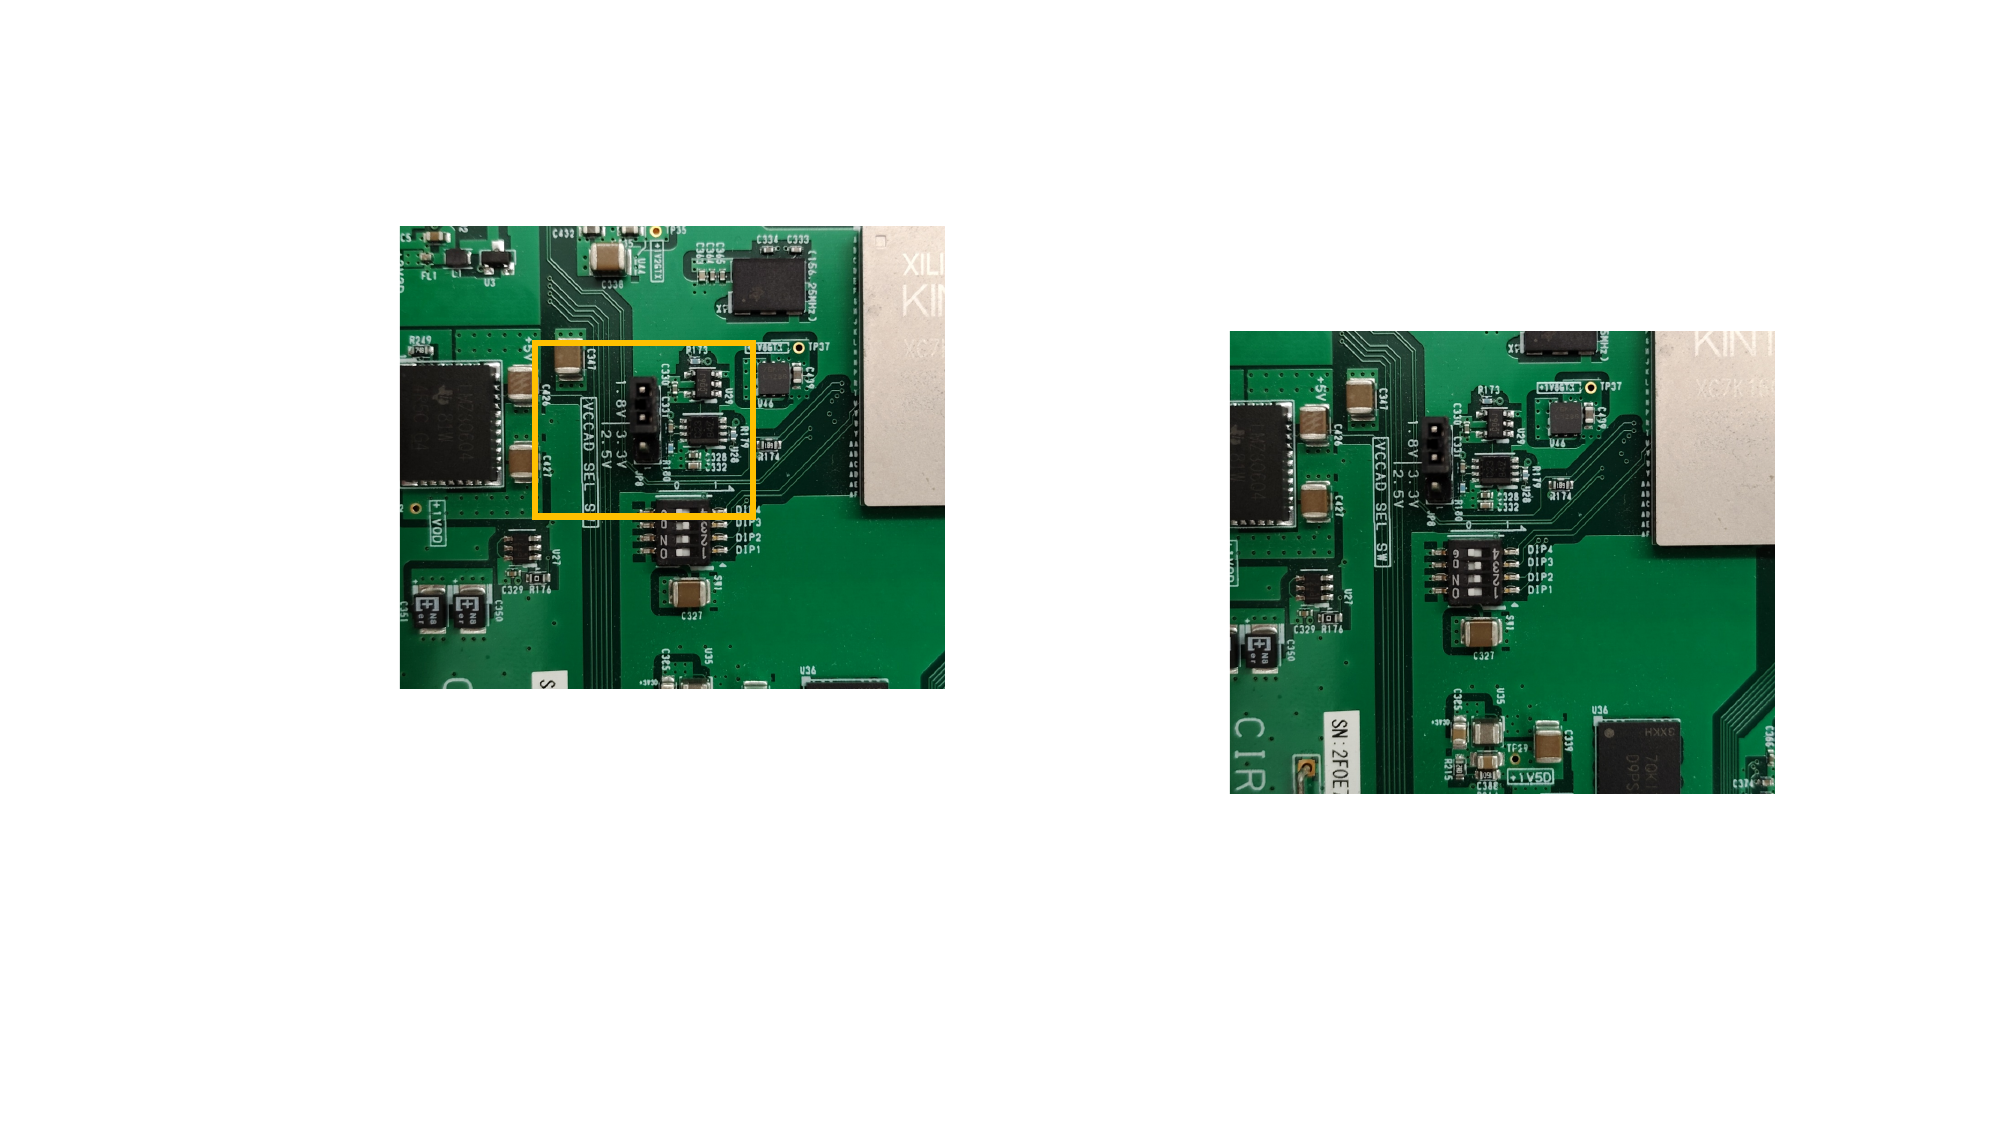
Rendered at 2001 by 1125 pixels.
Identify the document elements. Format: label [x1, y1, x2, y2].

picture [1229, 289, 1775, 836]
picture [399, 184, 945, 731]
